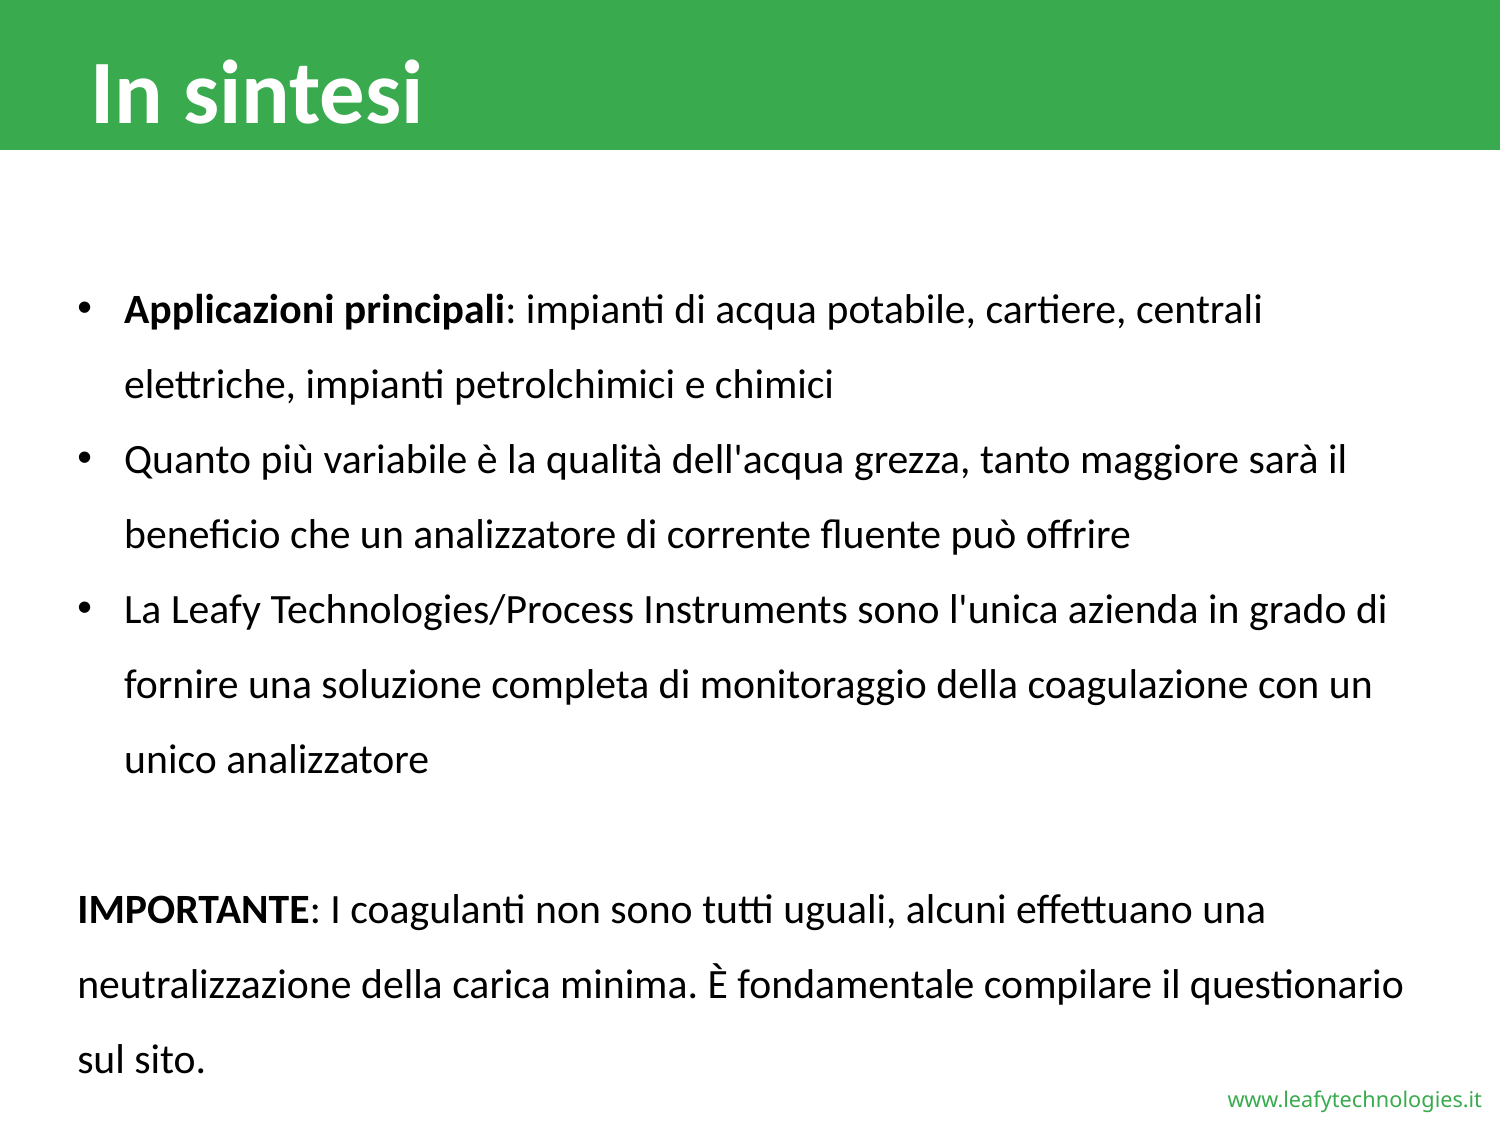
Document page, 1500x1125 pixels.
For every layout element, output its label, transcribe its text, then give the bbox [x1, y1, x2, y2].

title In sintesi [75, 24, 1463, 150]
text_box Applicazioni principali: impianti di acqua potabile, cartiere, centrali elettriche, impianti petrolchimici e chimici Quanto più variabile è la qualità dell'acqua grezza, tanto maggiore sarà il beneficio che un analizzatore di corrente fluente può offrire La Leafy Technologies/Process Instruments sono l'unica azienda in grado di fornire una soluzione completa di monitoraggio della coagulazione con un unico analizzatore IMPORTANTE: I coagulanti non sono tutti uguali, alcuni effettuano una neutralizzazione della carica minima. È fondamentale compilare il questionario sul sito. [62, 249, 1438, 1090]
